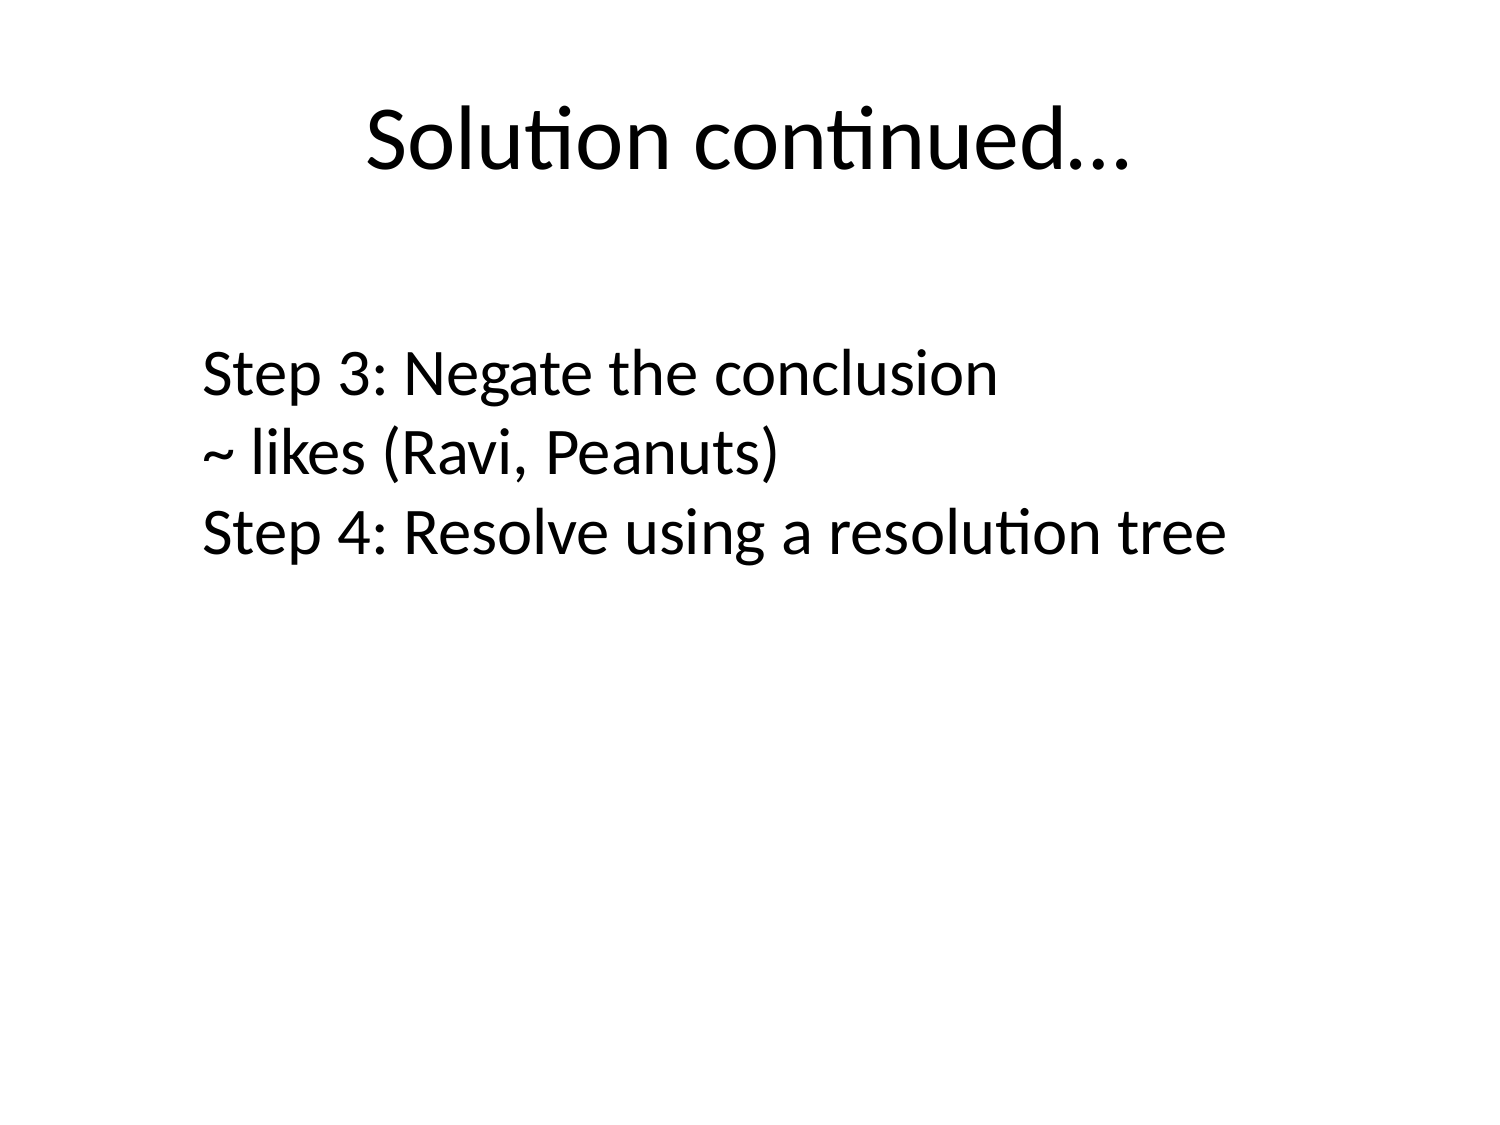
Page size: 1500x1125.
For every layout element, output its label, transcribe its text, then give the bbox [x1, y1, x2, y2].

text_box Step 3: Negate the conclusion ~ likes (Ravi, Peanuts) Step 4: Resolve using a resolution tree [200, 326, 1237, 569]
title Solution continued… [363, 75, 1136, 266]
